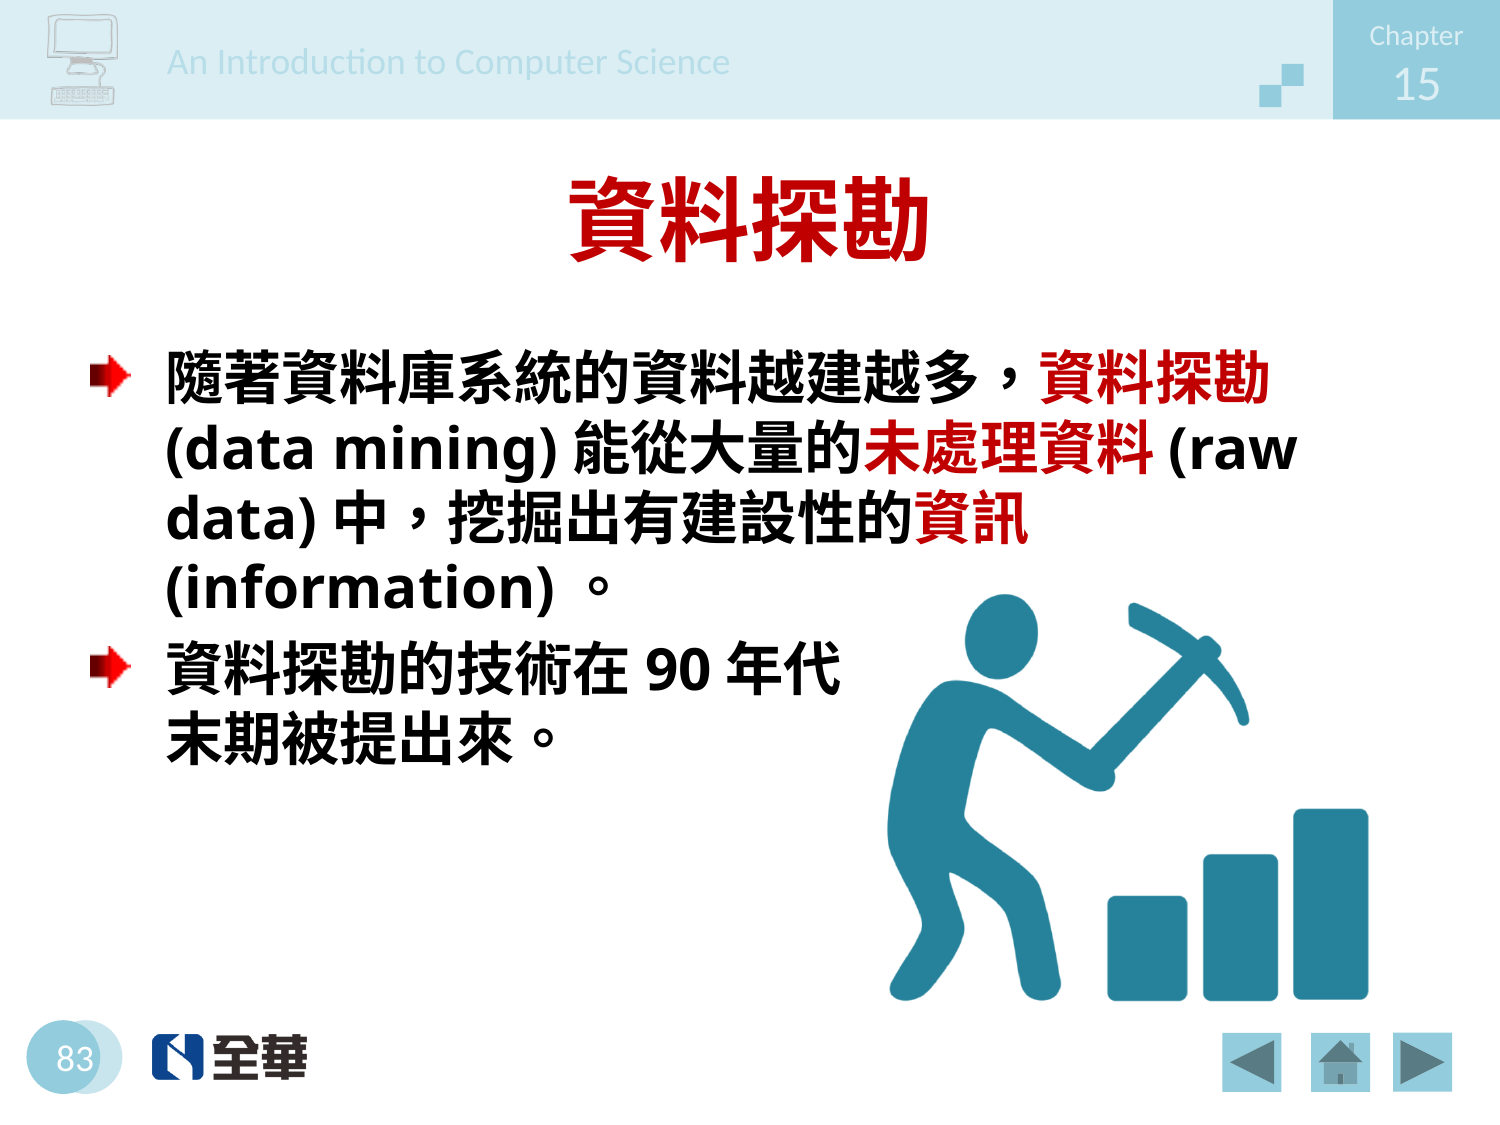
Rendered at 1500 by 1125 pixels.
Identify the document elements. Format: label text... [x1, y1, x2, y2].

picture [152, 1034, 307, 1080]
title 資料探勘 [75, 138, 1425, 297]
list 隨著資料庫系統的資料越建越多，資料探勘(data mining)能從大量的未處理資料(raw data)中，挖掘出有建設性的資訊(information)。 資料探勘的技術在90年代 末期被提出來。 [75, 333, 1425, 1005]
picture [90, 646, 131, 688]
picture [90, 355, 131, 397]
picture [808, 510, 1411, 1112]
picture [47, 14, 118, 106]
